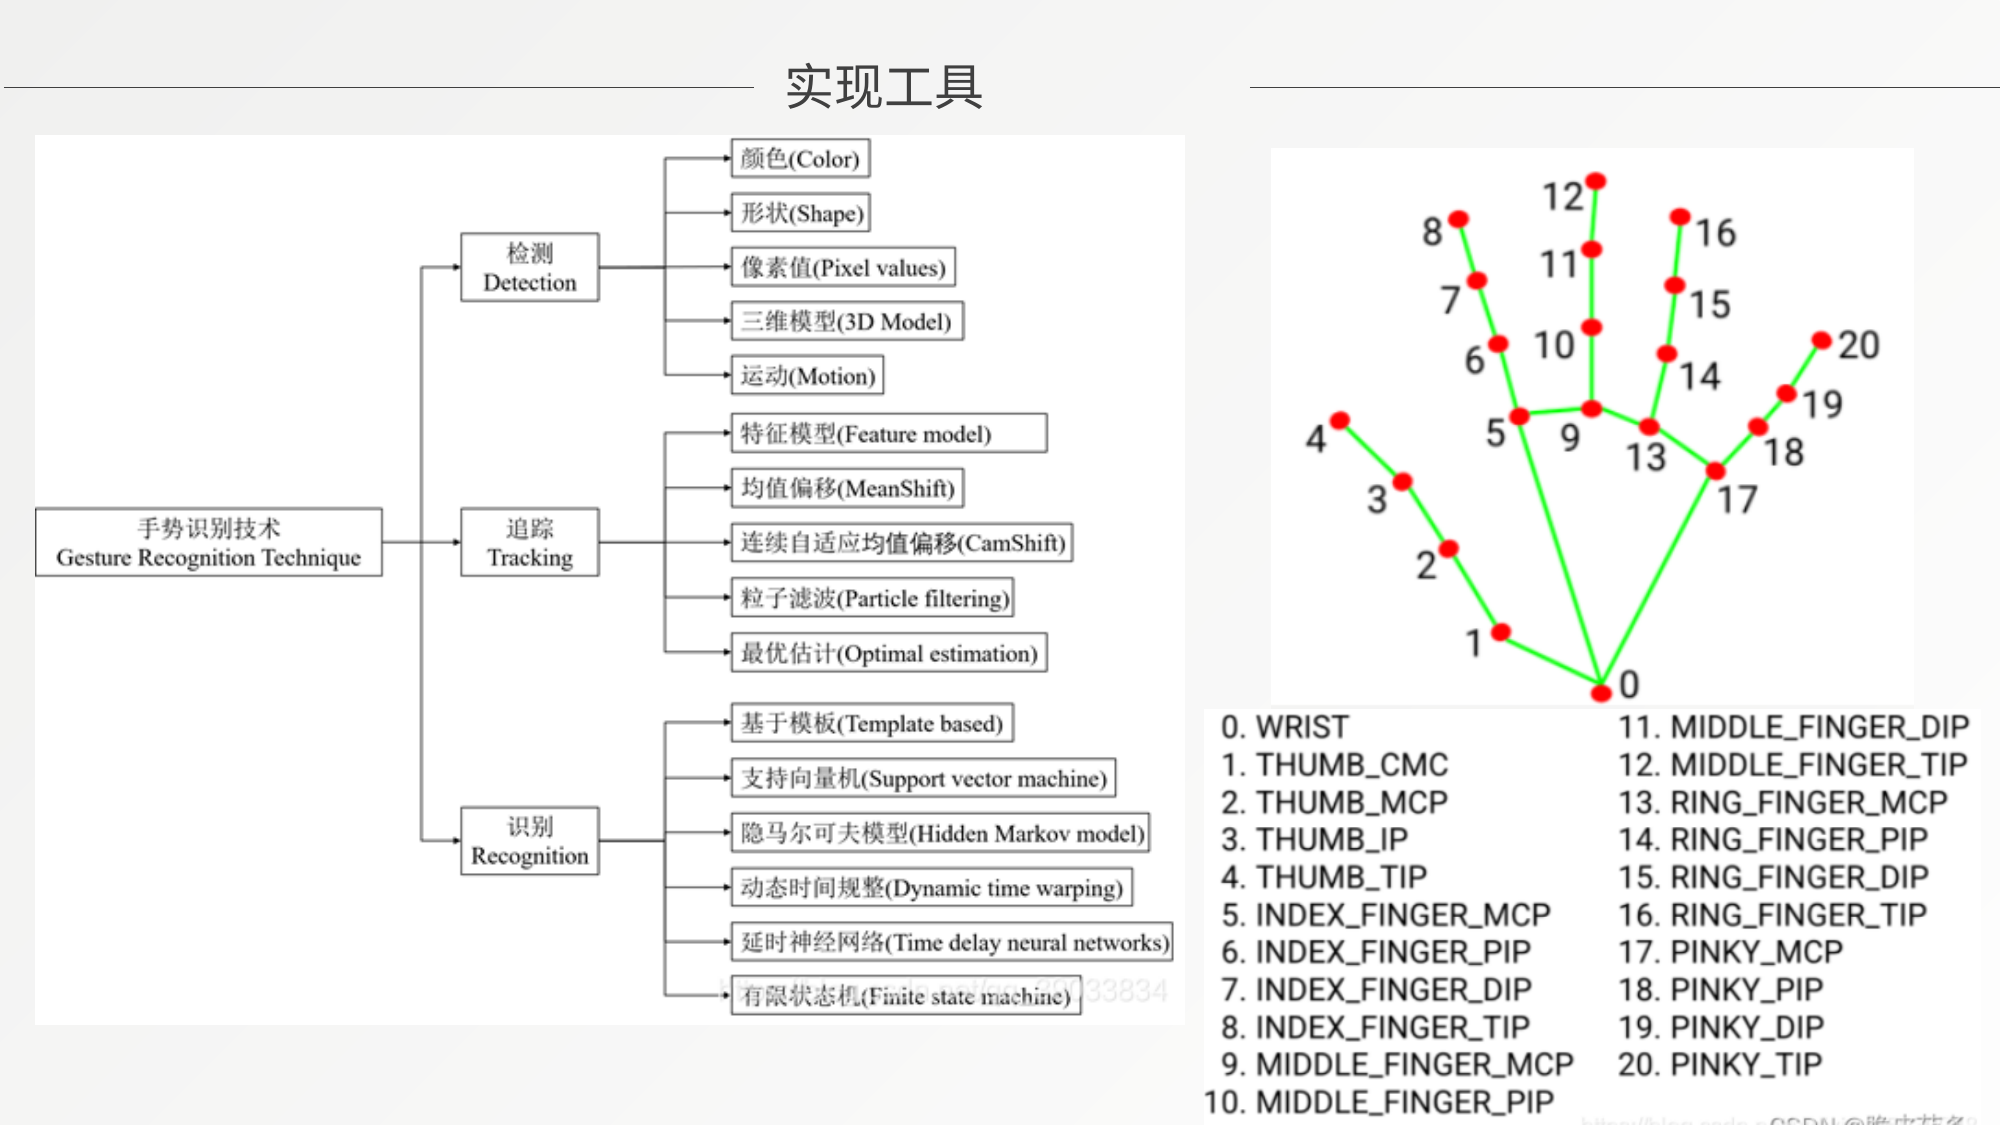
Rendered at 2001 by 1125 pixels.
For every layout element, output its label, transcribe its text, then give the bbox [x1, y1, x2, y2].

picture [1204, 148, 1981, 1125]
text_box 实现工具 [769, 48, 1231, 124]
picture [35, 135, 1185, 1025]
